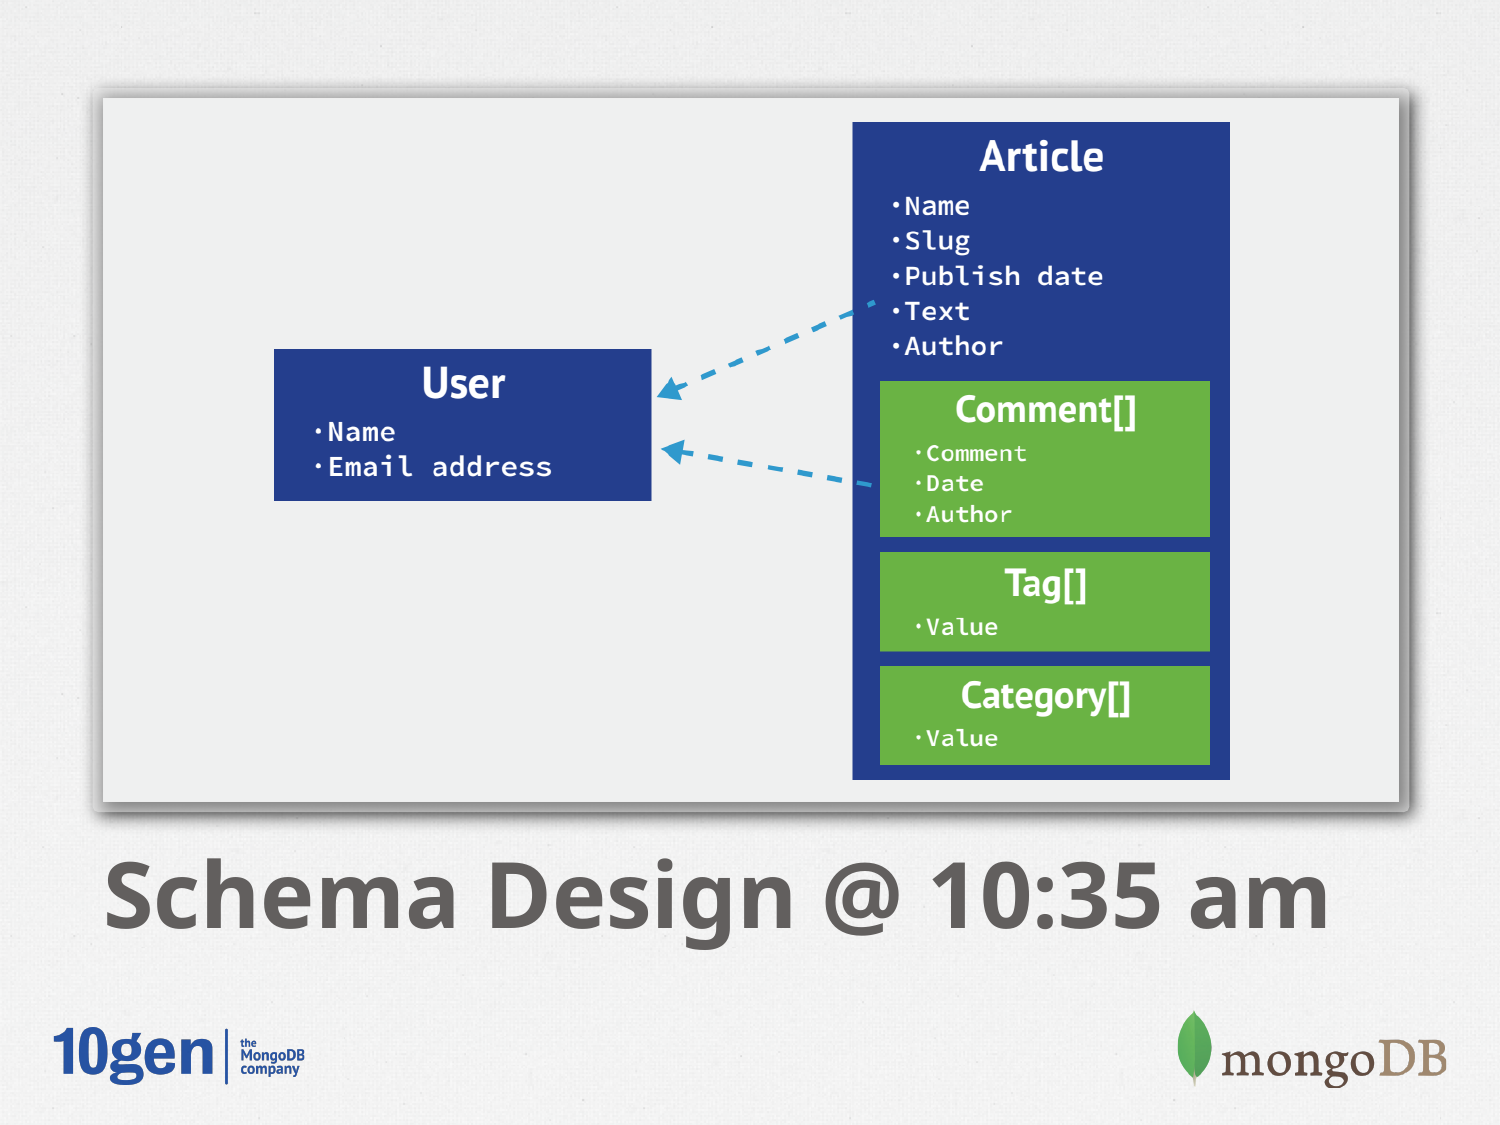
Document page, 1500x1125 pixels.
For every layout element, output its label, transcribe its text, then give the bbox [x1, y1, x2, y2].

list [102, 98, 1400, 802]
title Schema Design @ 10:35 am [103, 829, 1399, 970]
picture [0, 0, 1500, 1125]
